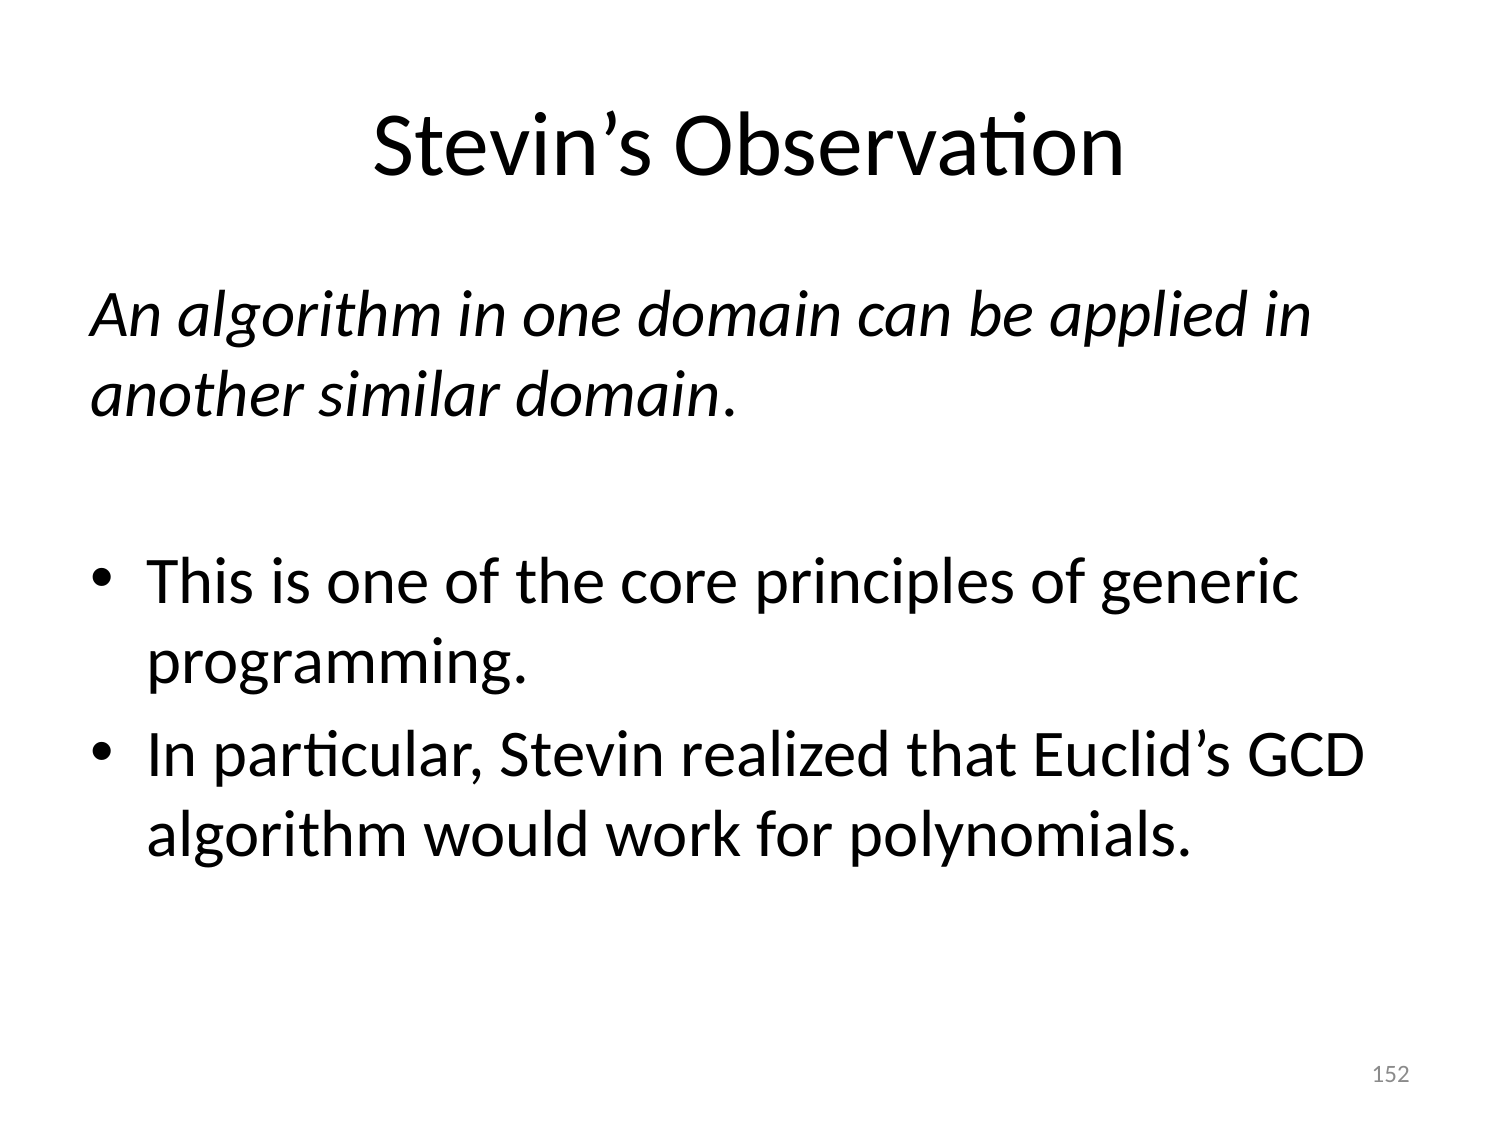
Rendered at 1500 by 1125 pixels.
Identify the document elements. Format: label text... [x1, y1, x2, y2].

slide_number 152 [1074, 1042, 1425, 1103]
list An algorithm in one domain can be applied in another similar domain. This is one of the core principles of generic programming. In particular, Stevin realized that Euclid’s GCD algorithm would work for polynomials. [75, 262, 1425, 1005]
title Stevin’s Observation [75, 45, 1425, 233]
